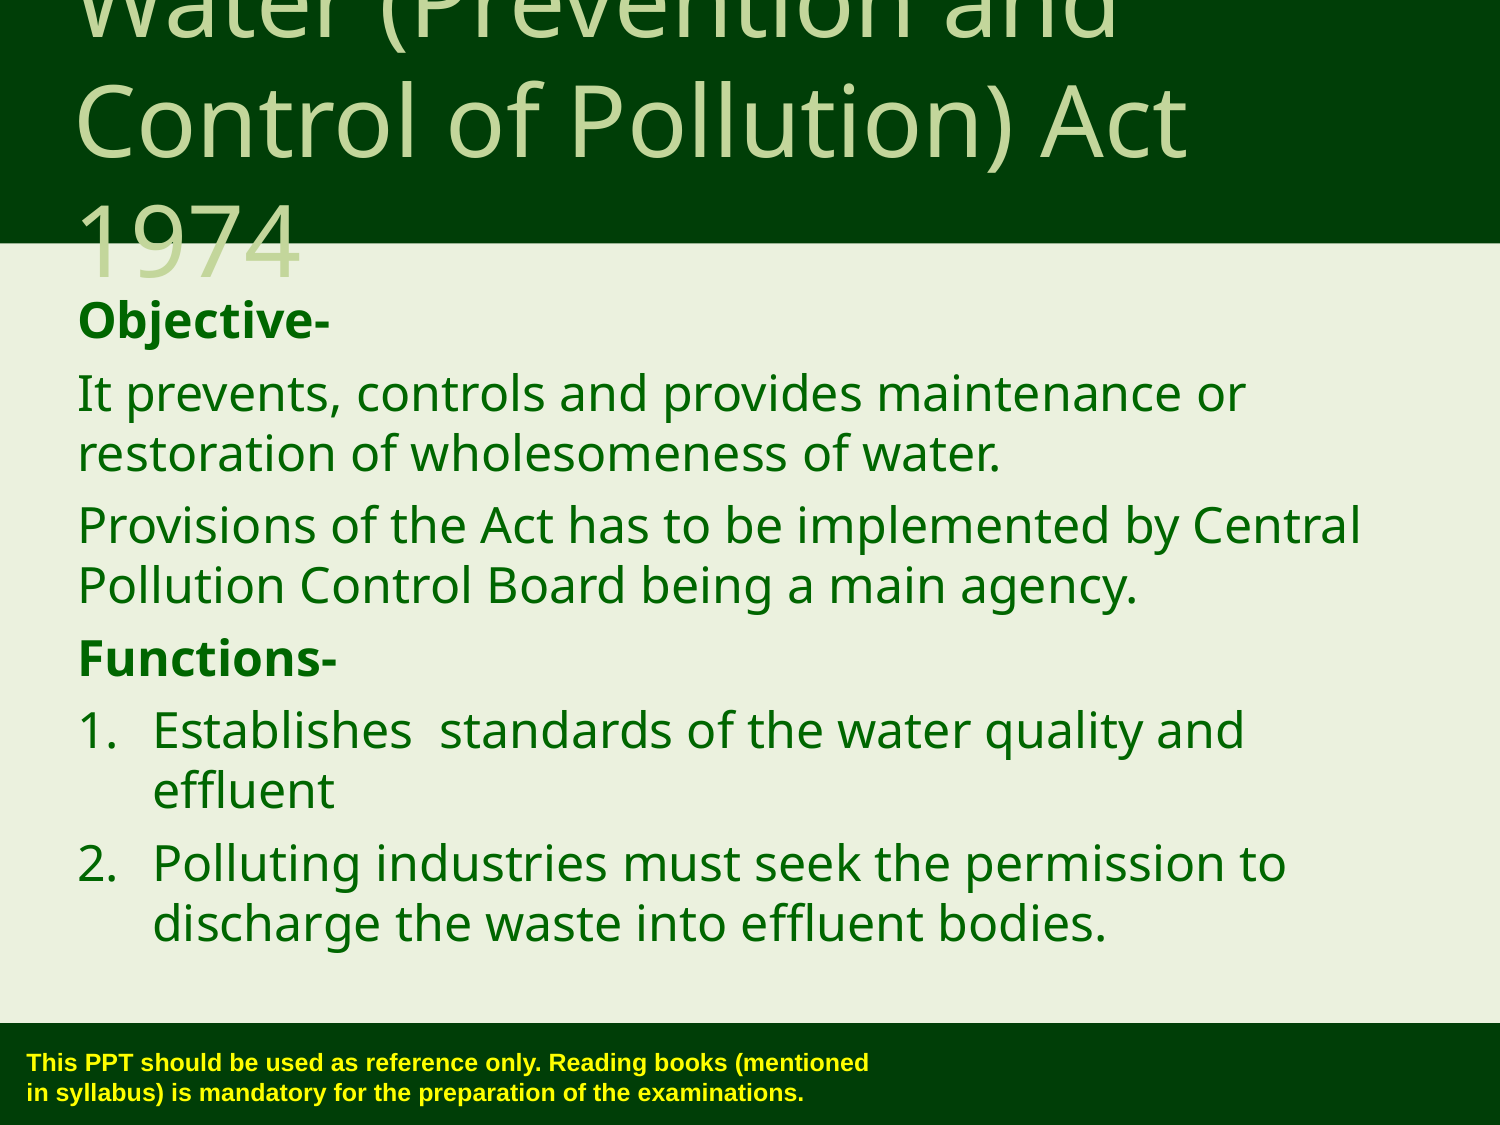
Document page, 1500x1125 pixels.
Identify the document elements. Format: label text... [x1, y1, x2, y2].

text_box Objective- It prevents, controls and provides maintenance or restoration of wholesomeness of water. Provisions of the Act has to be implemented by Central Pollution Control Board being a main agency. Functions- Establishes standards of the water quality and effluent Polluting industries must seek the permission to discharge the waste into effluent bodies. [62, 281, 1450, 988]
text_box Water (Prevention and Control of Pollution) Act 1974 [58, 0, 1425, 235]
